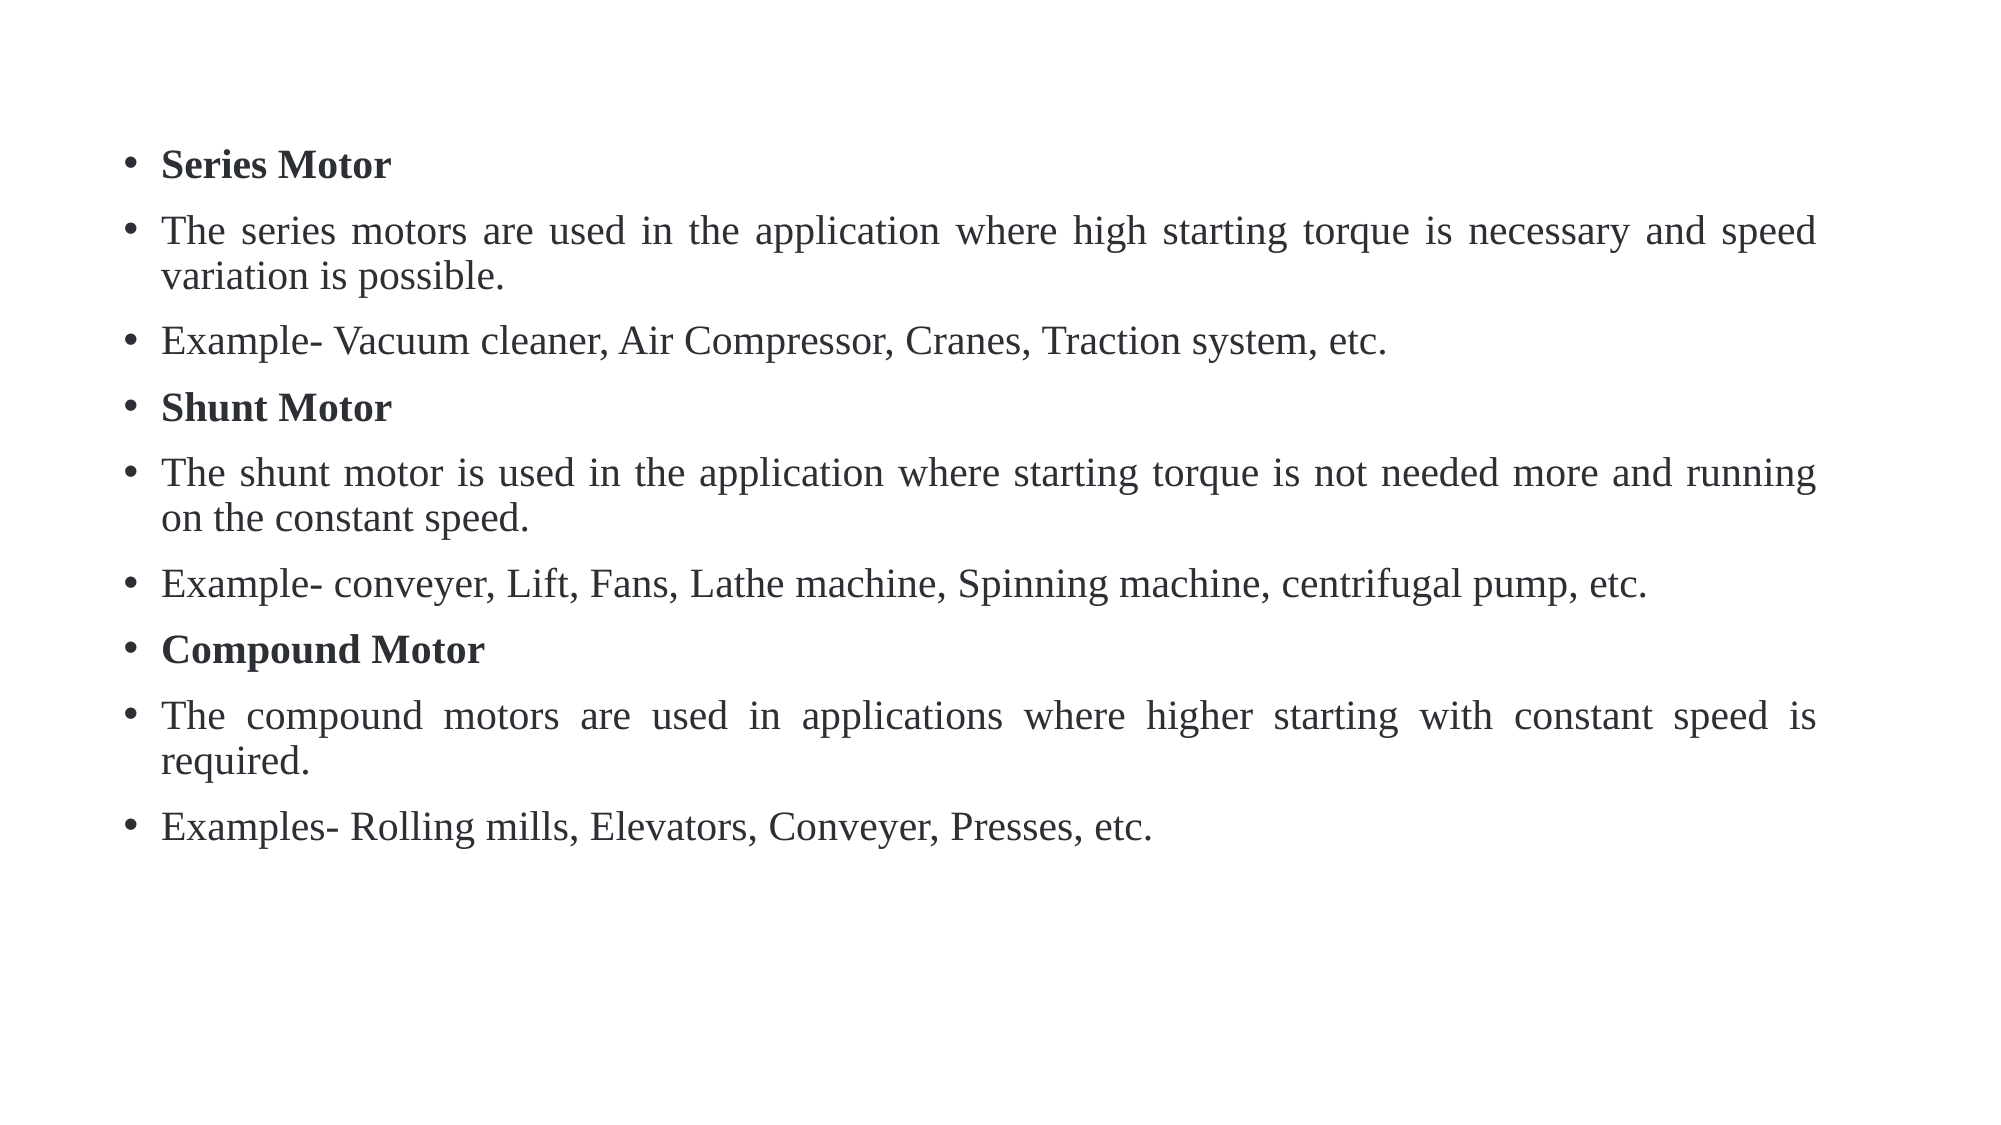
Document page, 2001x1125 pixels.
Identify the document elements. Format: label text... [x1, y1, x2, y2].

list Series Motor The series motors are used in the application where high starting torque is necessary and speed variation is possible. Example- Vacuum cleaner, Air Compressor, Cranes, Traction system, etc. Shunt Motor The shunt motor is used in the application where starting torque is not needed more and running on the constant speed. Example- conveyer, Lift, Fans, Lathe machine, Spinning machine, centrifugal pump, etc. Compound Motor The compound motors are used in applications where higher starting with constant speed is required. Examples- Rolling mills, Elevators, Conveyer, Presses, etc. [108, 134, 1834, 849]
